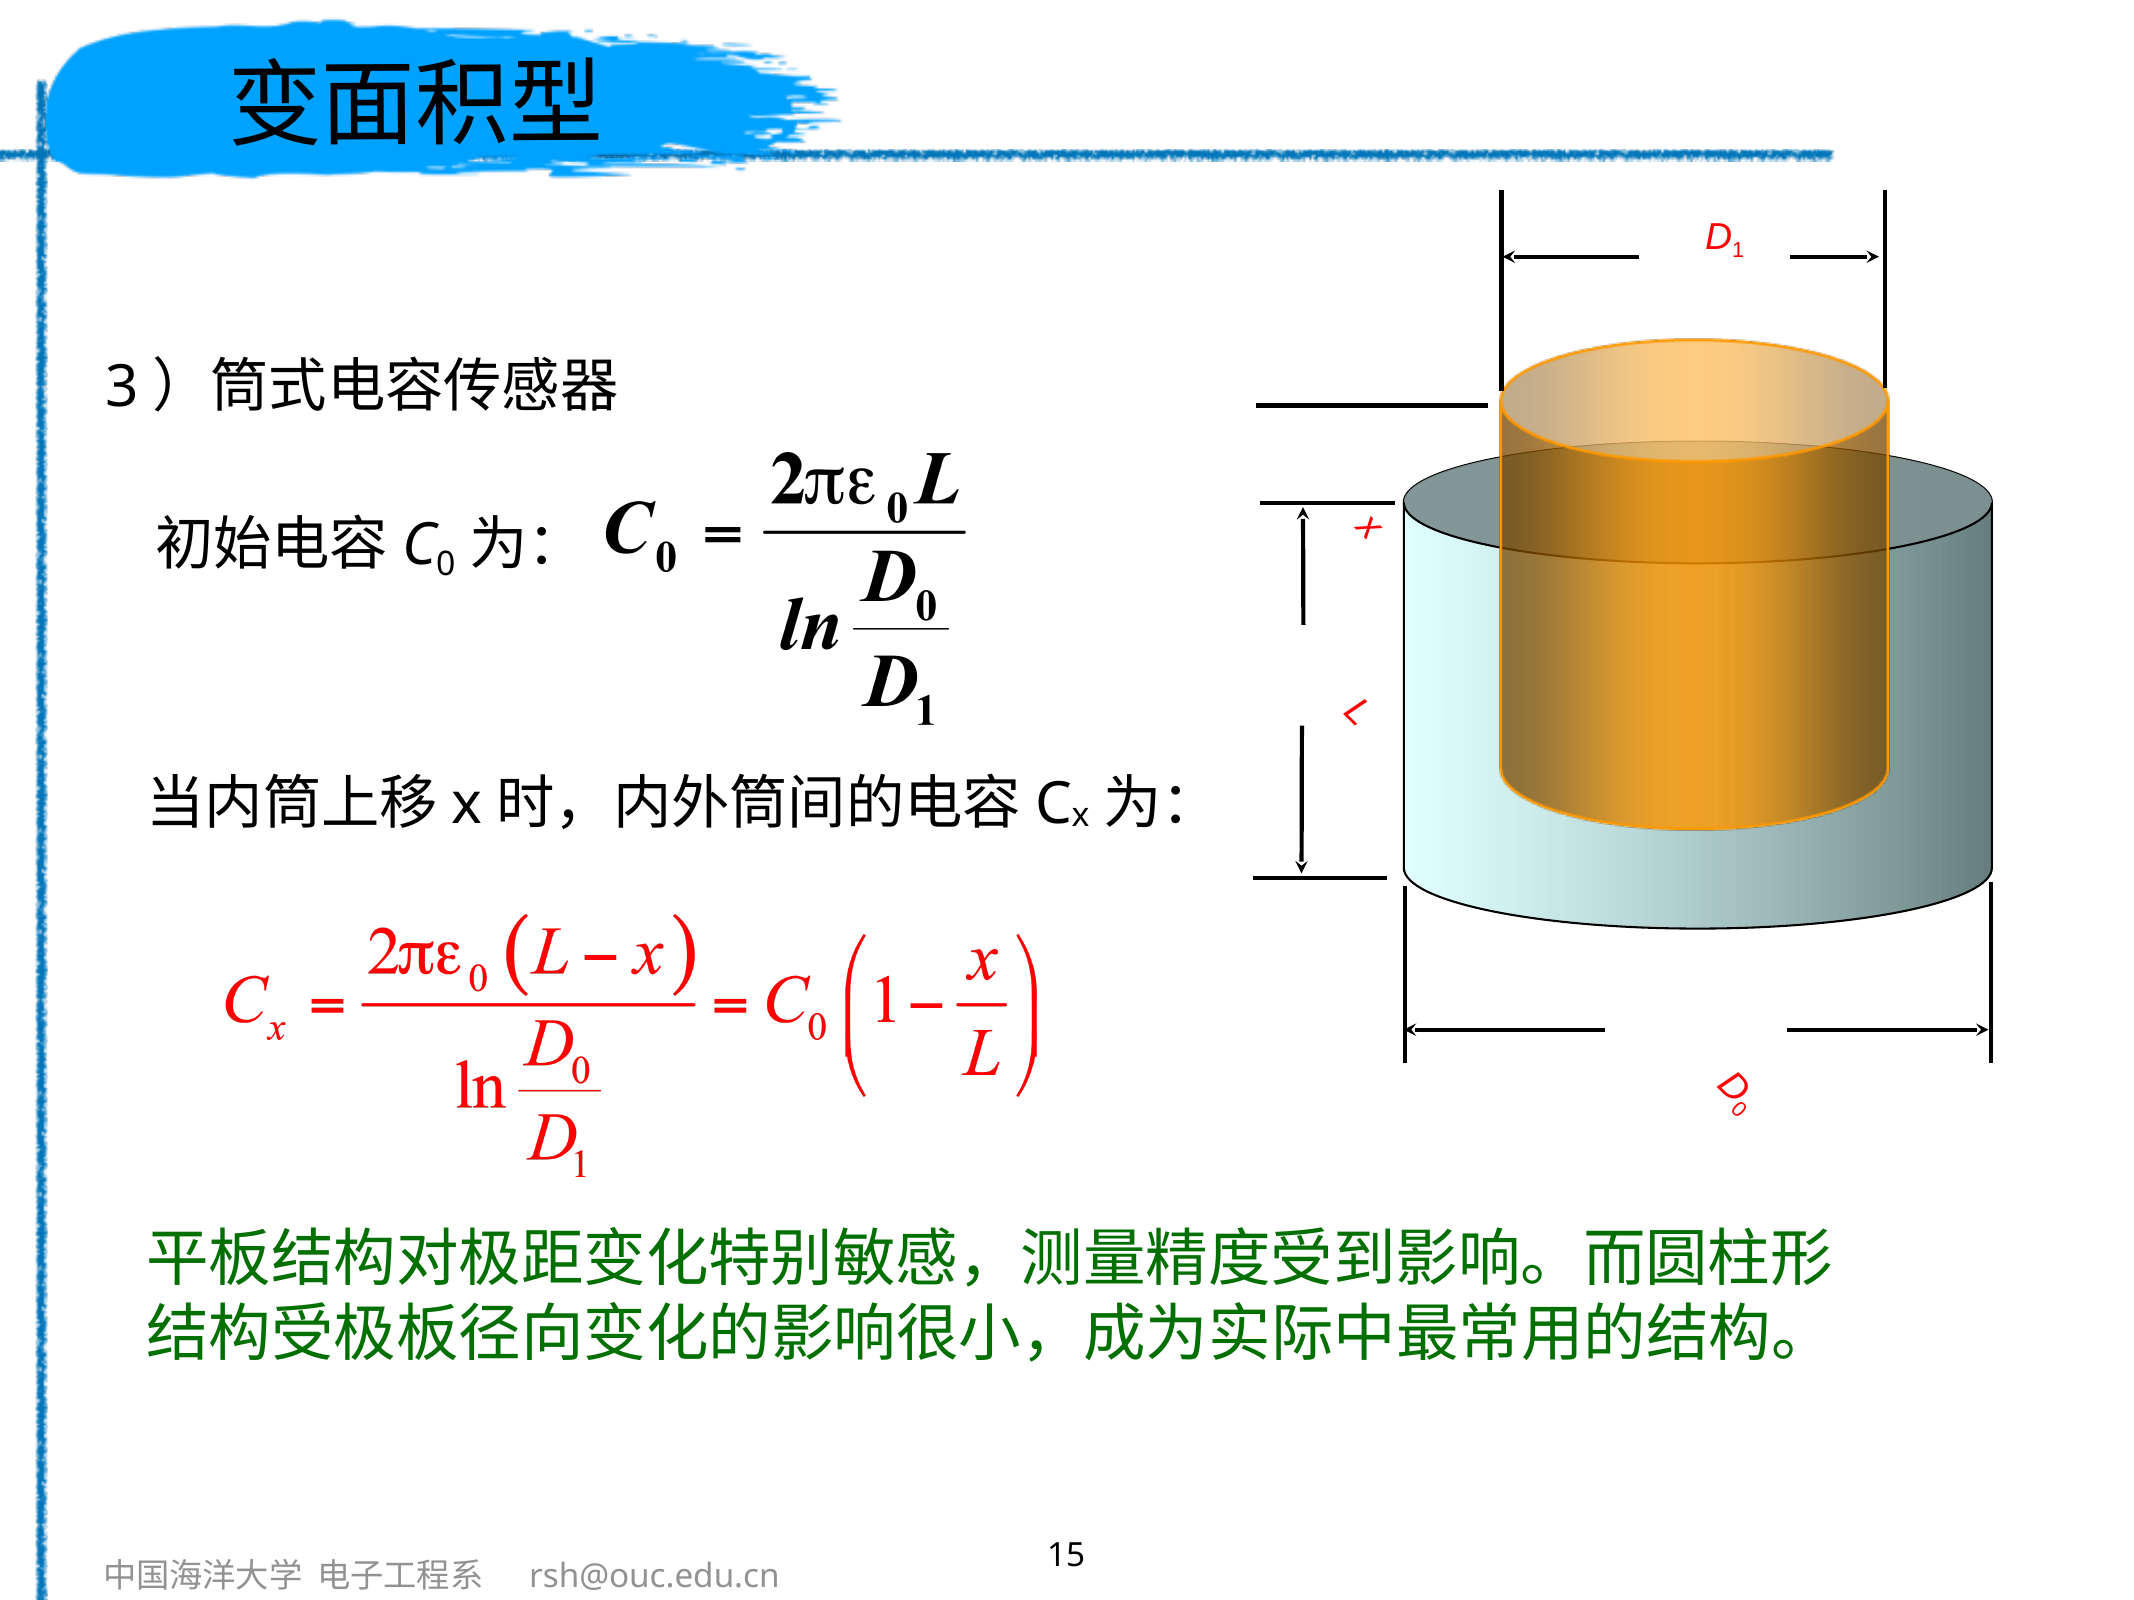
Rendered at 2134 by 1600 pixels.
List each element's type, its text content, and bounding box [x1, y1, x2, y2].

picture [592, 426, 1001, 742]
text_box 平板结构对极距变化特别敏感，测量精度受到影响。而圆柱形结构受极板径向变化的影响很小，成为实际中最常用的结构。 [135, 1207, 1860, 1379]
text_box 3）筒式电容传感器 [96, 339, 627, 426]
picture [781, 16, 1841, 183]
picture [0, 16, 50, 1600]
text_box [1252, 189, 1993, 1196]
text_box 初始电容C0为： [152, 503, 592, 585]
picture [213, 903, 1071, 1191]
slide_number 15 [1037, 1524, 1095, 1579]
title 变面积型 [49, 5, 782, 193]
text_box 当内筒上移x时，内外筒间的电容Cx为： [144, 762, 1252, 838]
